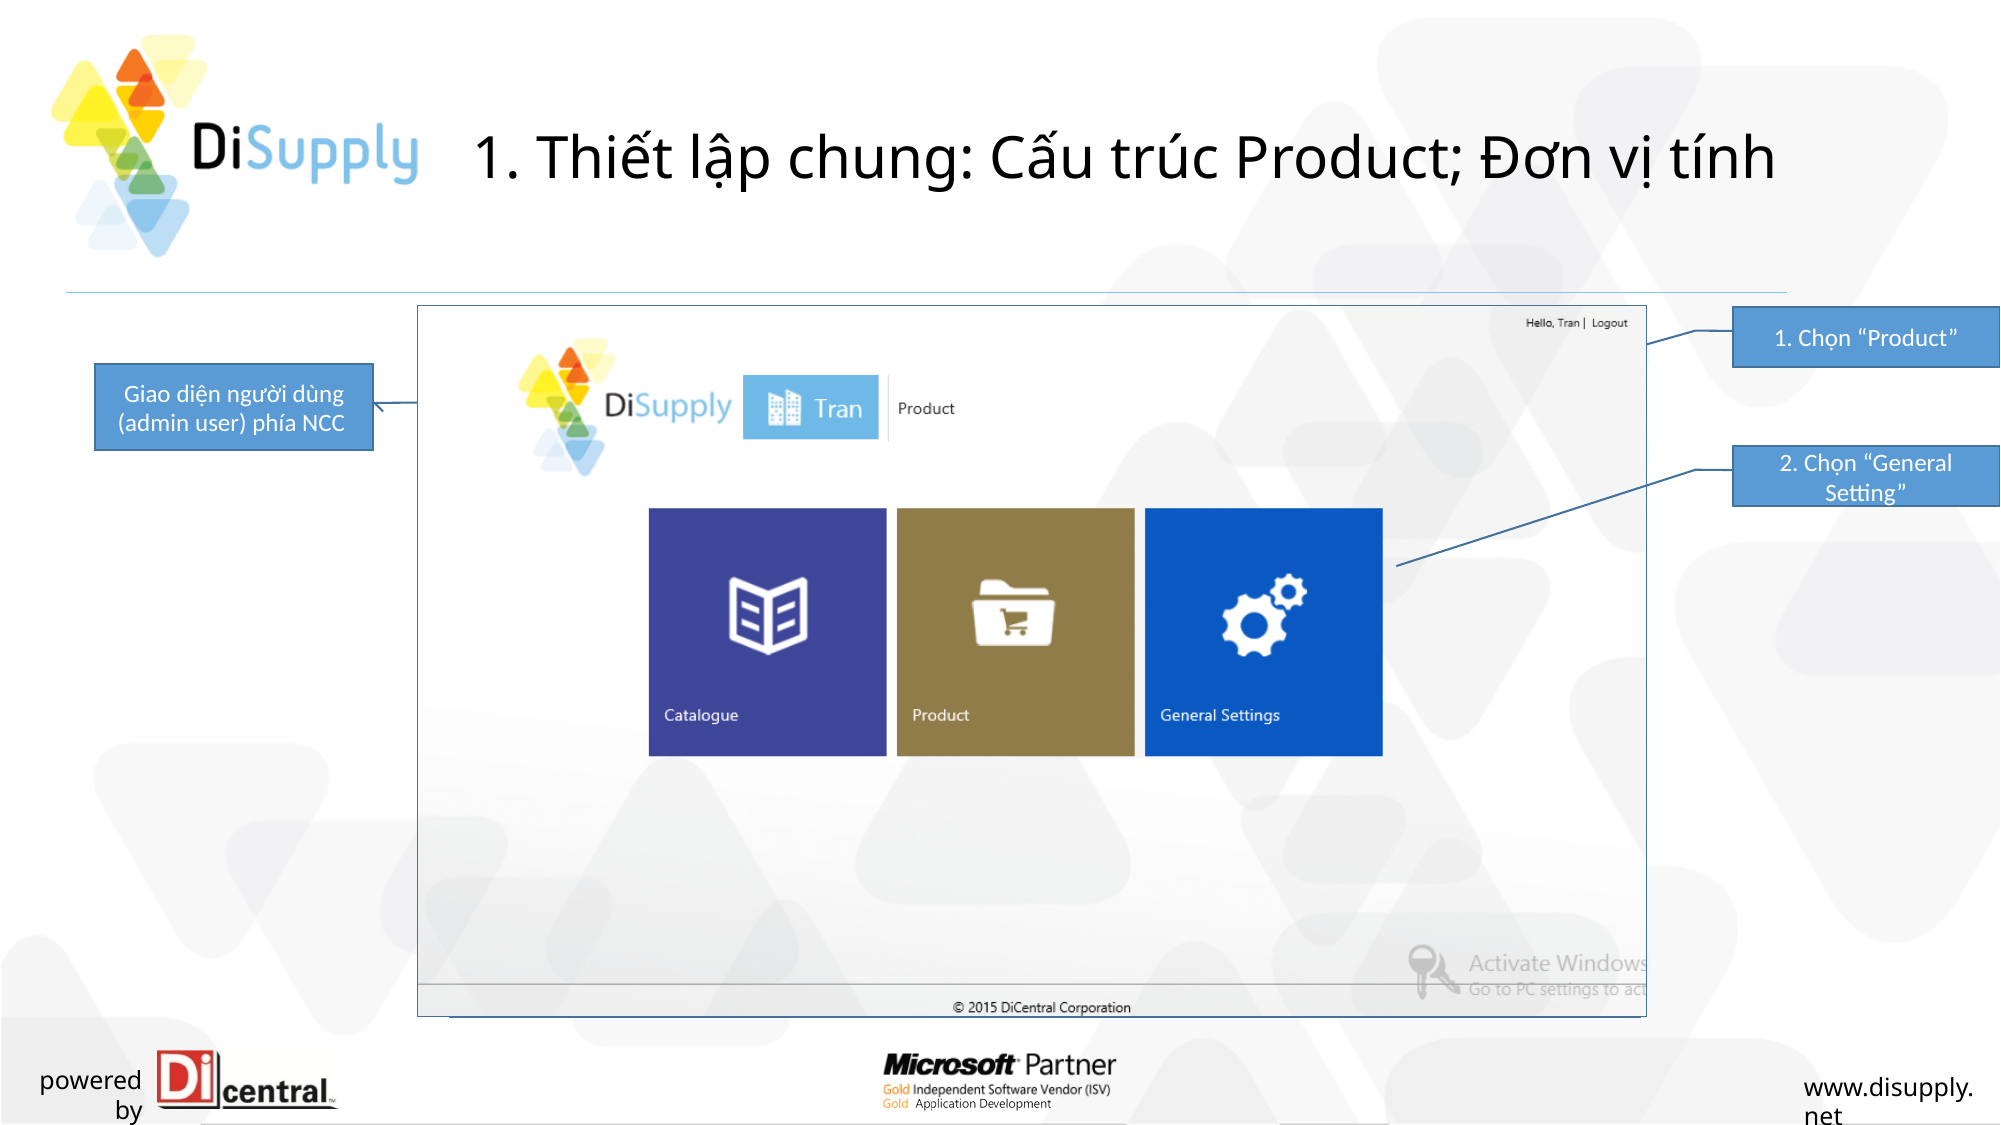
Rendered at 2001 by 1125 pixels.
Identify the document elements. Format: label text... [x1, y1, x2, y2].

text_box 1. Chọn “Product” [1647, 306, 2000, 368]
picture [1807, 1113, 1814, 1125]
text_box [877, 1041, 1123, 1117]
picture [1, 0, 2000, 1125]
text_box Giao diện người dùng (admin user) phía NCC [94, 363, 417, 451]
text_box 1. Thiết lập chung: Cấu trúc Product; Đơn vị tính [457, 125, 1949, 195]
text_box 2. Chọn “General Setting” [1647, 445, 2000, 507]
